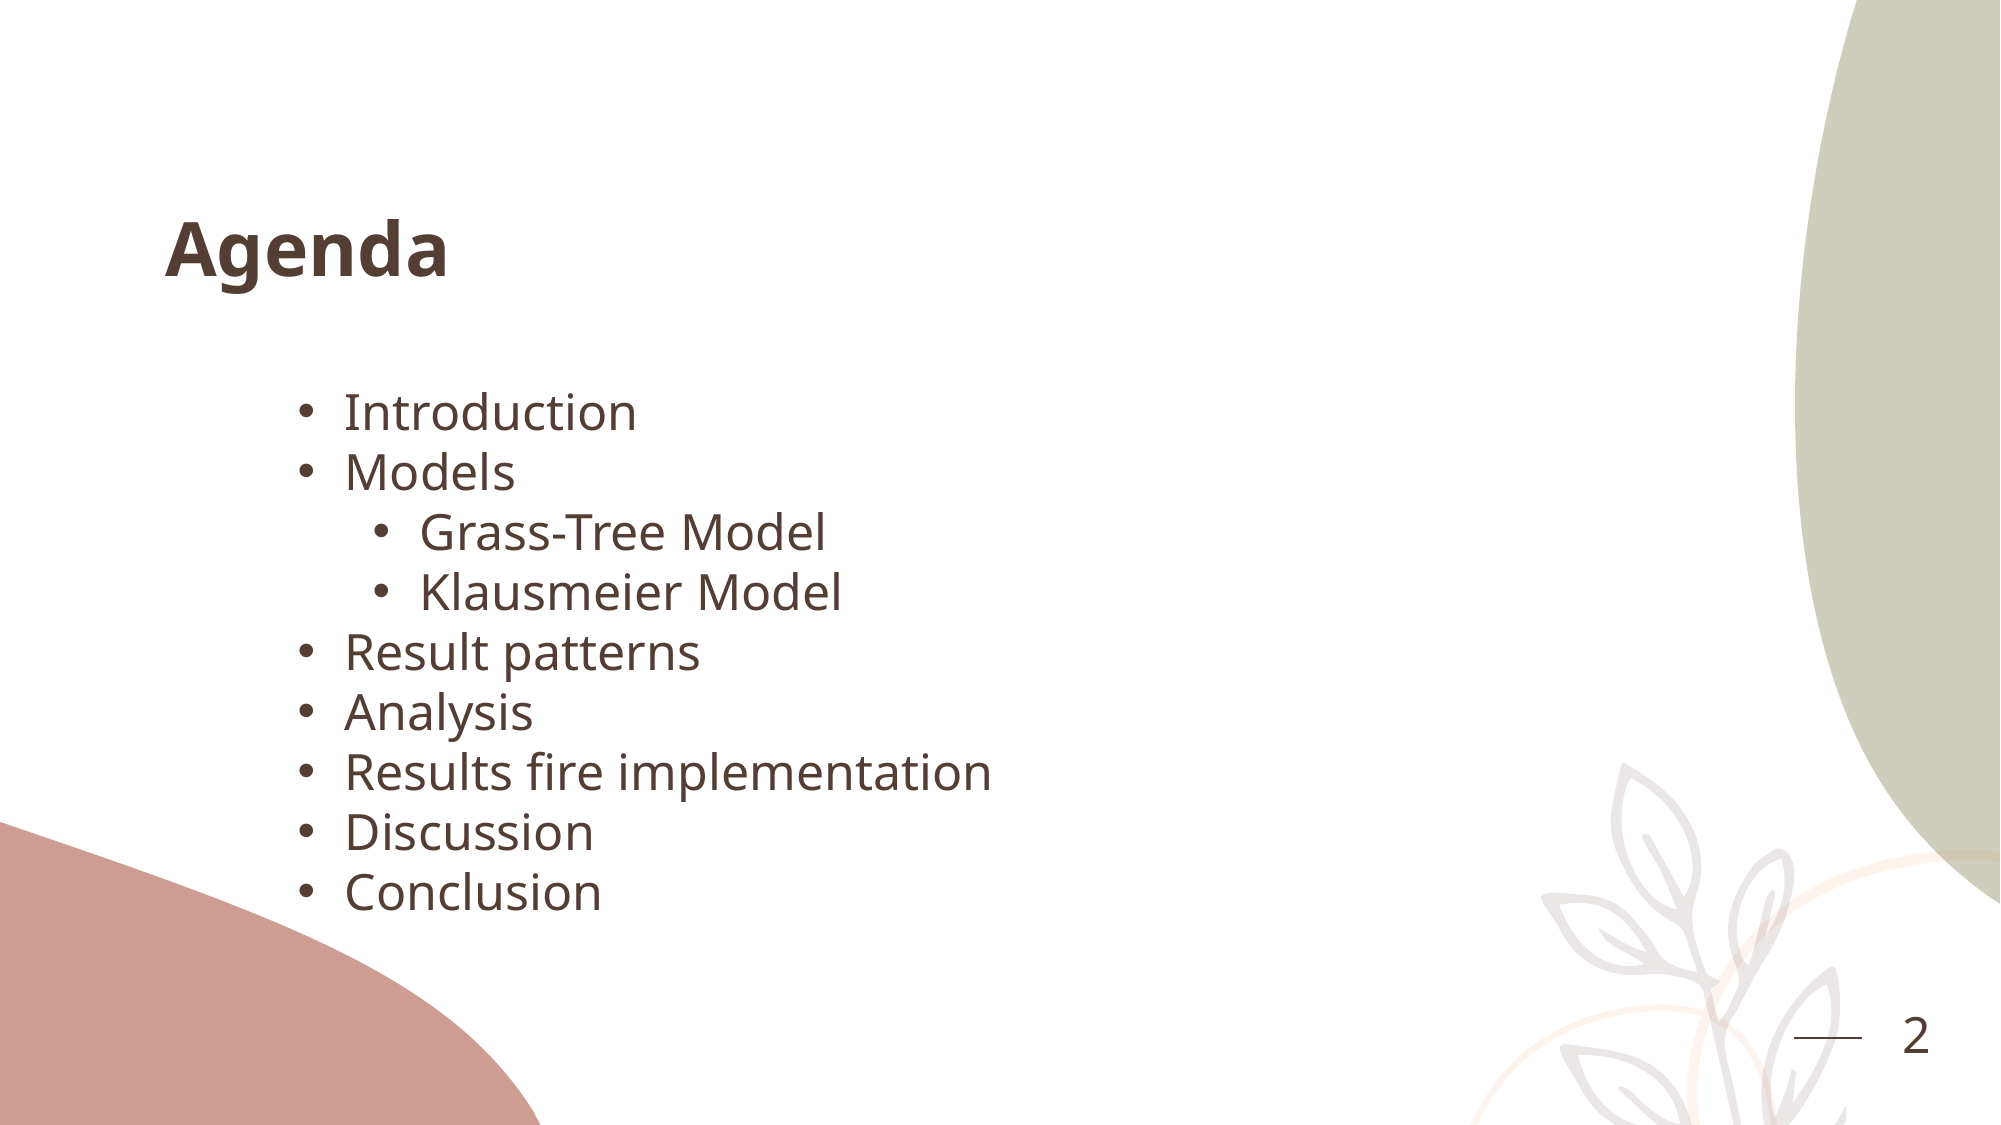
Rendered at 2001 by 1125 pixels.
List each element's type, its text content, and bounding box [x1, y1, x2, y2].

title Agenda [150, 149, 1386, 300]
text_box Introduction Models Grass-Tree Model Klausmeier Model Result patterns Analysis Results fire implementation Discussion Conclusion [282, 373, 1398, 928]
slide_number 2 [1862, 964, 1971, 1112]
